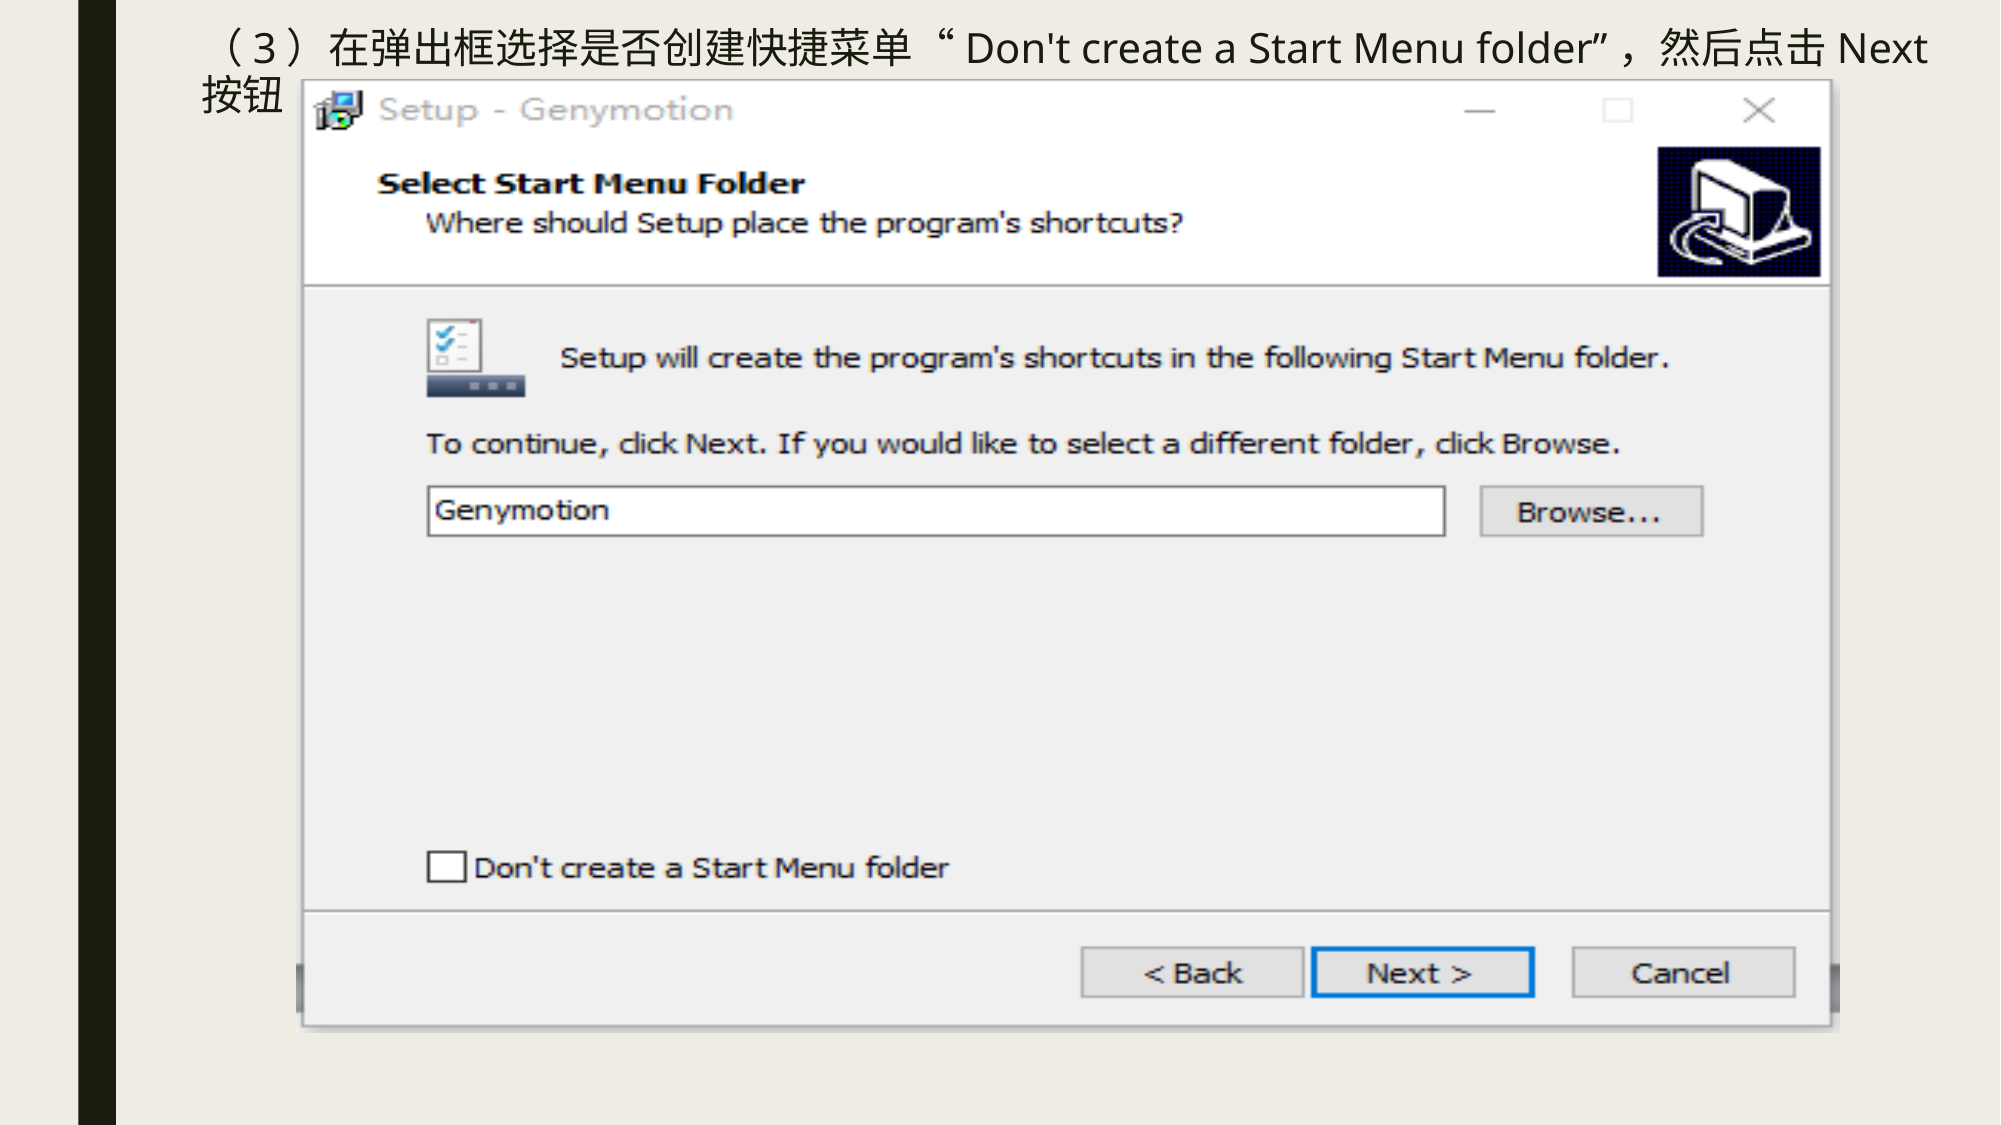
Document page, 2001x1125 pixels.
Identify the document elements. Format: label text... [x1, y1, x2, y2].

list （3）在弹出框选择是否创建快捷菜单“Don't create a Start Menu folder”，然后点击Next按钮 [186, 18, 1950, 1094]
picture [296, 79, 1840, 1033]
